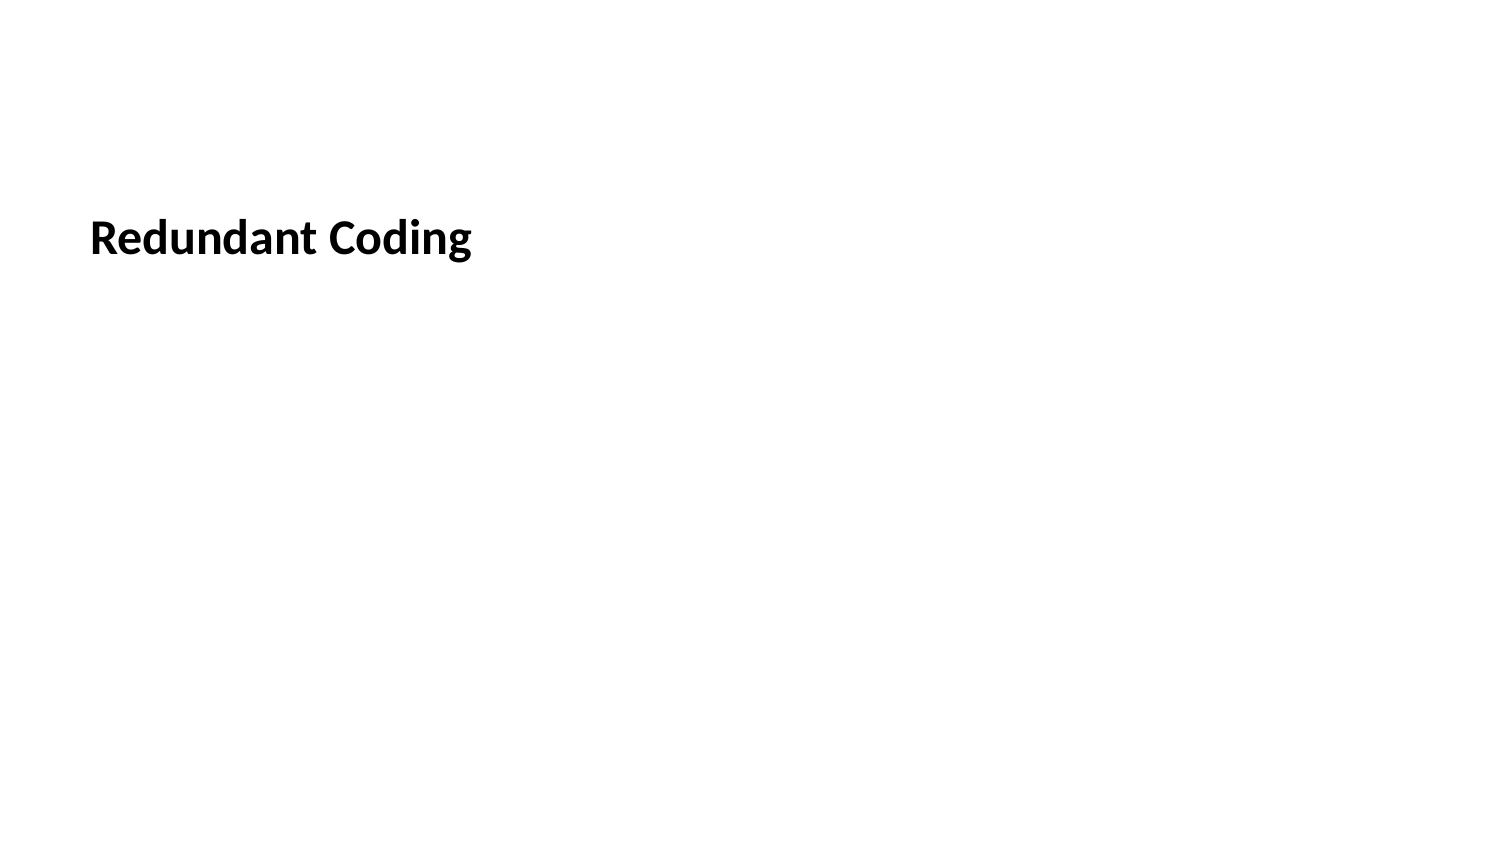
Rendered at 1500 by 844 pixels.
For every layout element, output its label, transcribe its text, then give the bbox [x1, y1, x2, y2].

list Redundant Coding [75, 196, 1425, 754]
